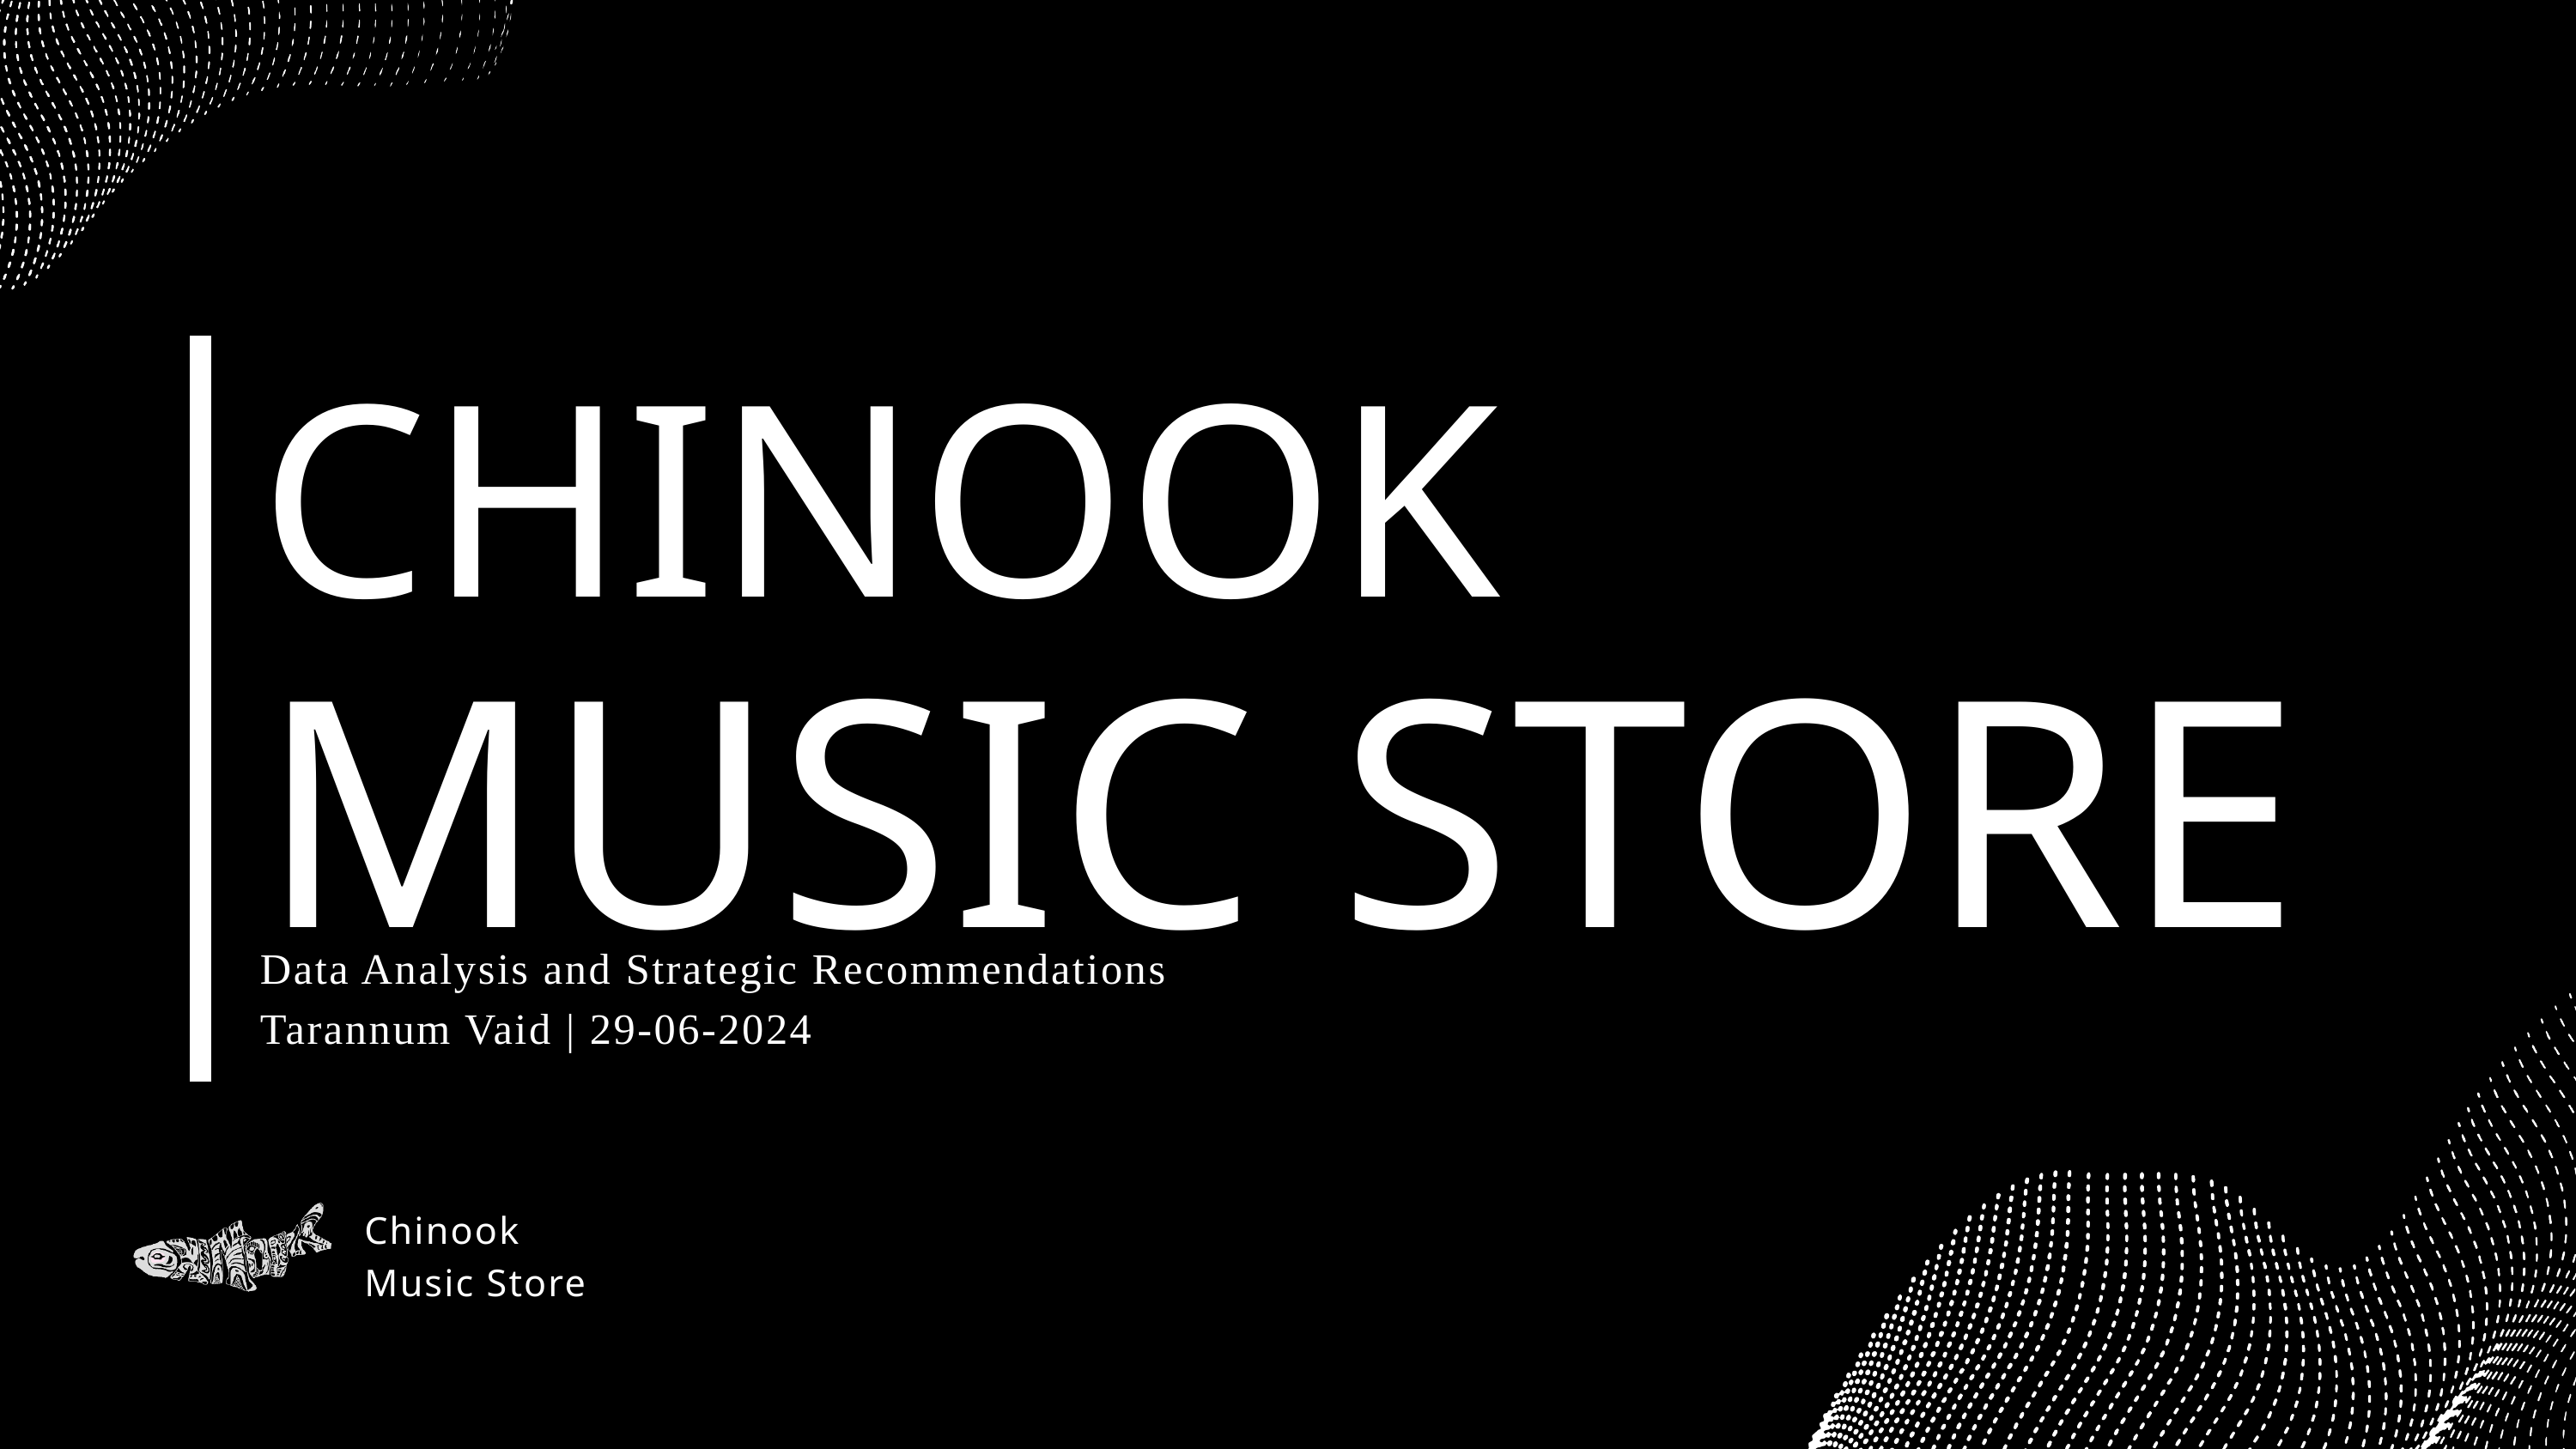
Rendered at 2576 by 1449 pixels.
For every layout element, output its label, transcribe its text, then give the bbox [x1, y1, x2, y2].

picture [128, 1199, 339, 1304]
text_box CHINOOK [260, 330, 2095, 651]
text_box [0, 0, 595, 421]
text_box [189, 335, 212, 1082]
text_box Chinook Music Store [364, 1199, 669, 1304]
text_box [1604, 864, 2576, 1449]
text_box MUSIC STORE [260, 611, 2533, 991]
text_box Data Analysis and Strategic Recommendations Tarannum Vaid | 29-06-2024 [259, 931, 1597, 1053]
